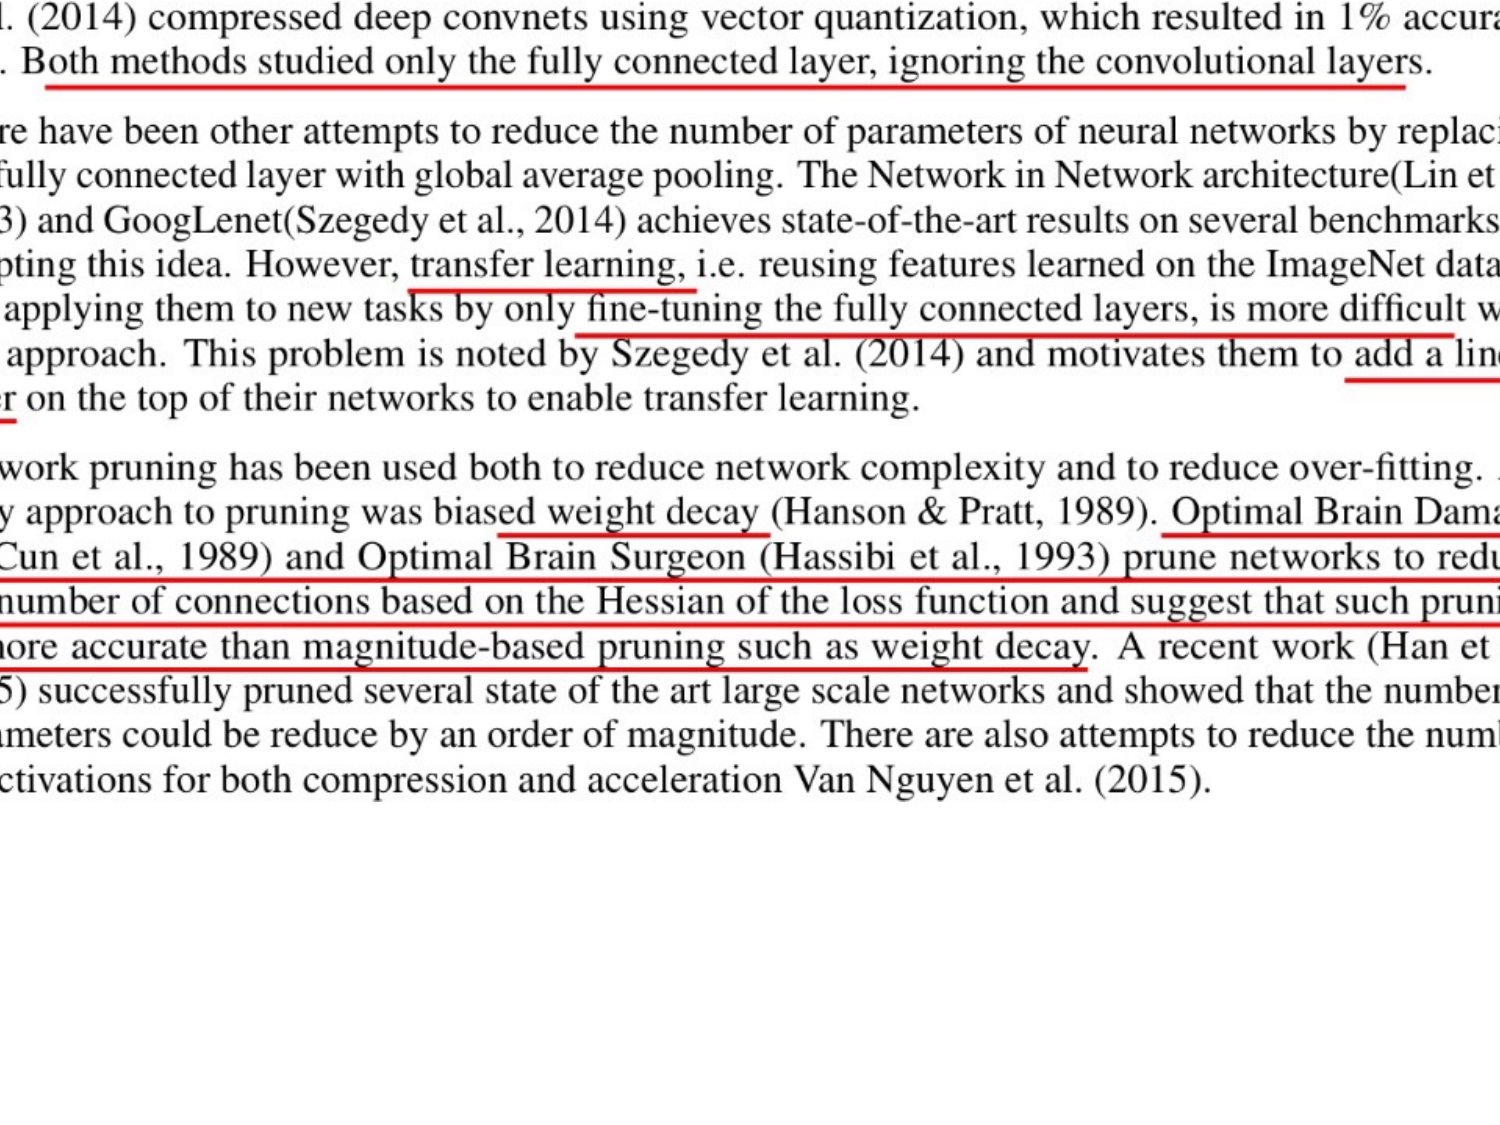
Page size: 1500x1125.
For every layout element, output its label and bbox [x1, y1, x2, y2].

picture [0, 0, 1500, 803]
